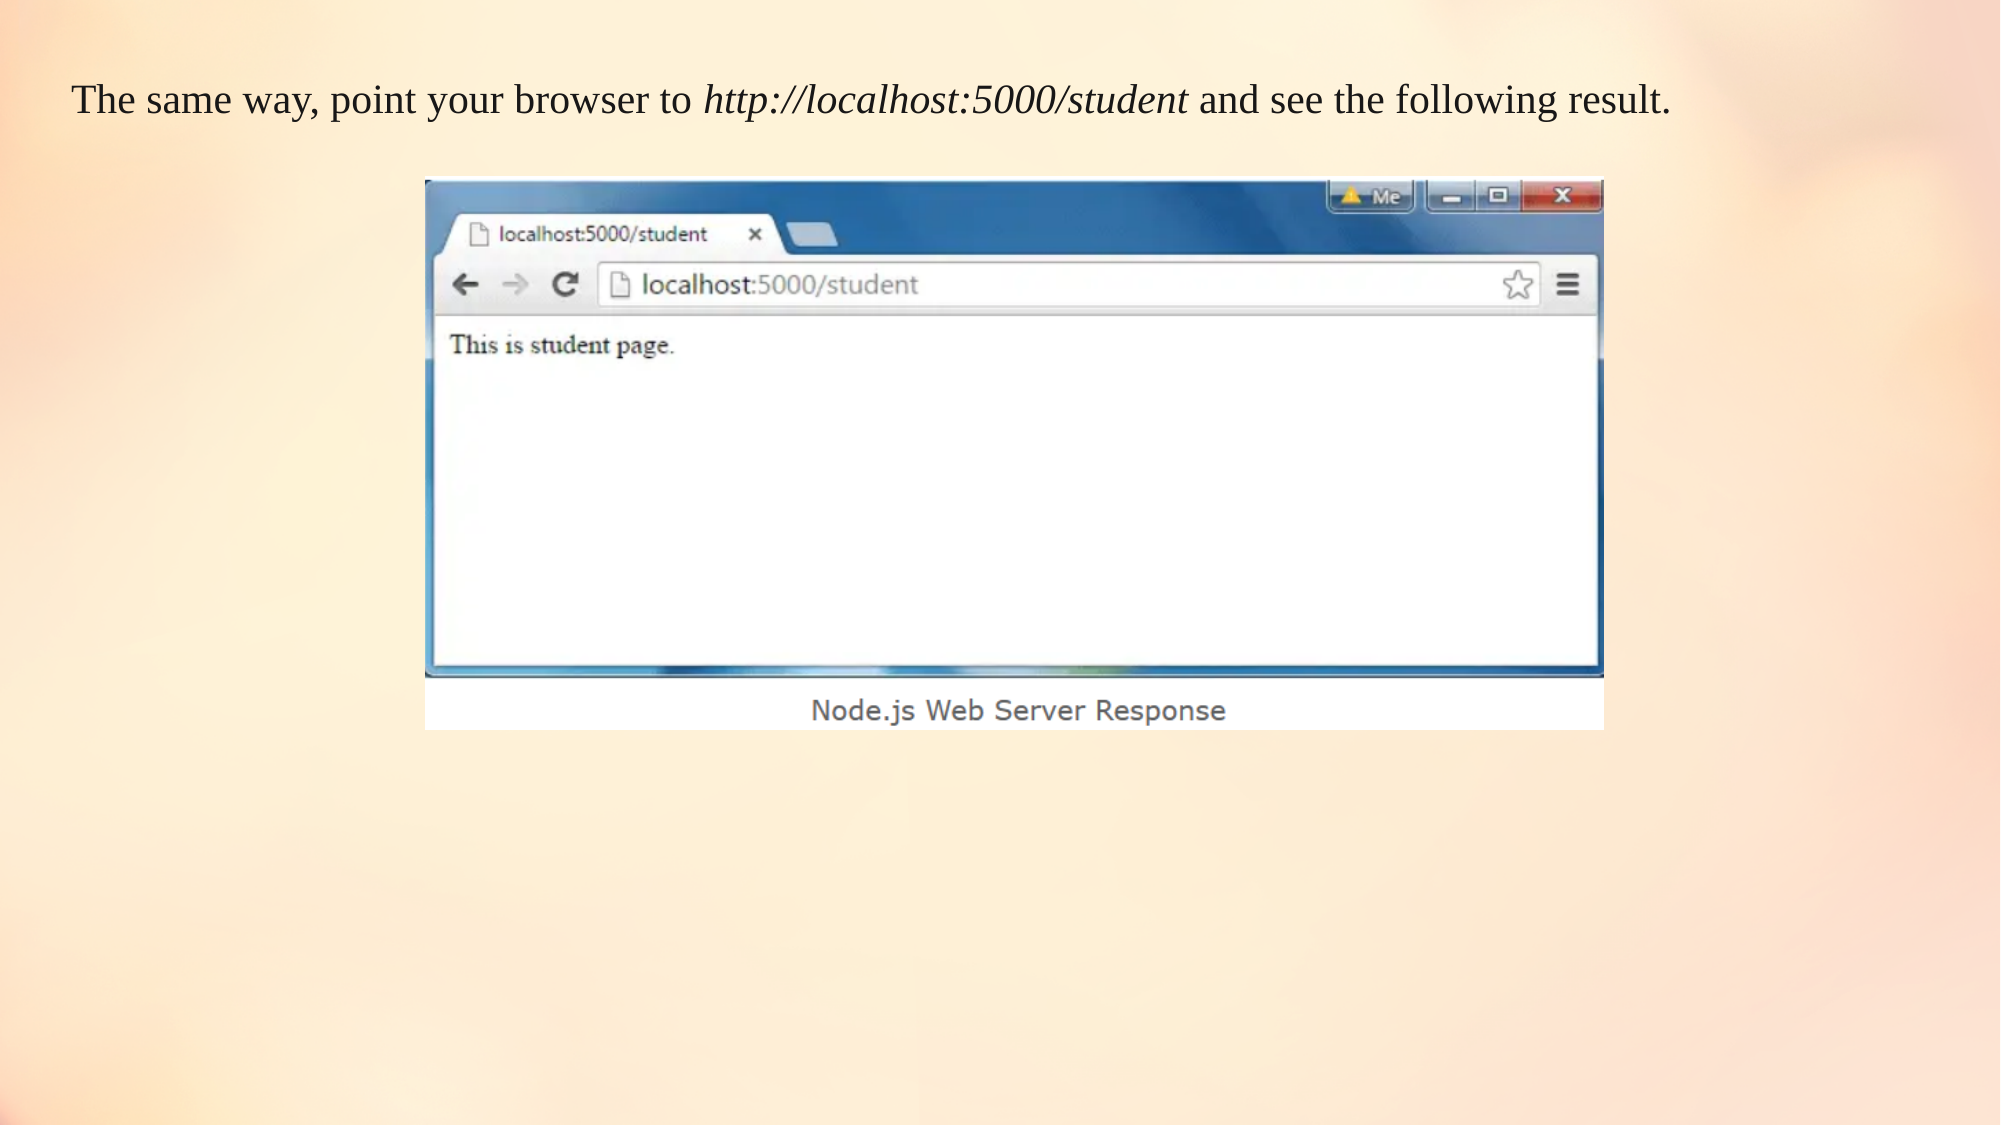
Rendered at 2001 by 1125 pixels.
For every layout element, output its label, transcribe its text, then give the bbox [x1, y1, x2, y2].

text_box The same way, point your browser to http://localhost:5000/student and see the following result. [56, 64, 1981, 130]
picture [0, 0, 2001, 1125]
